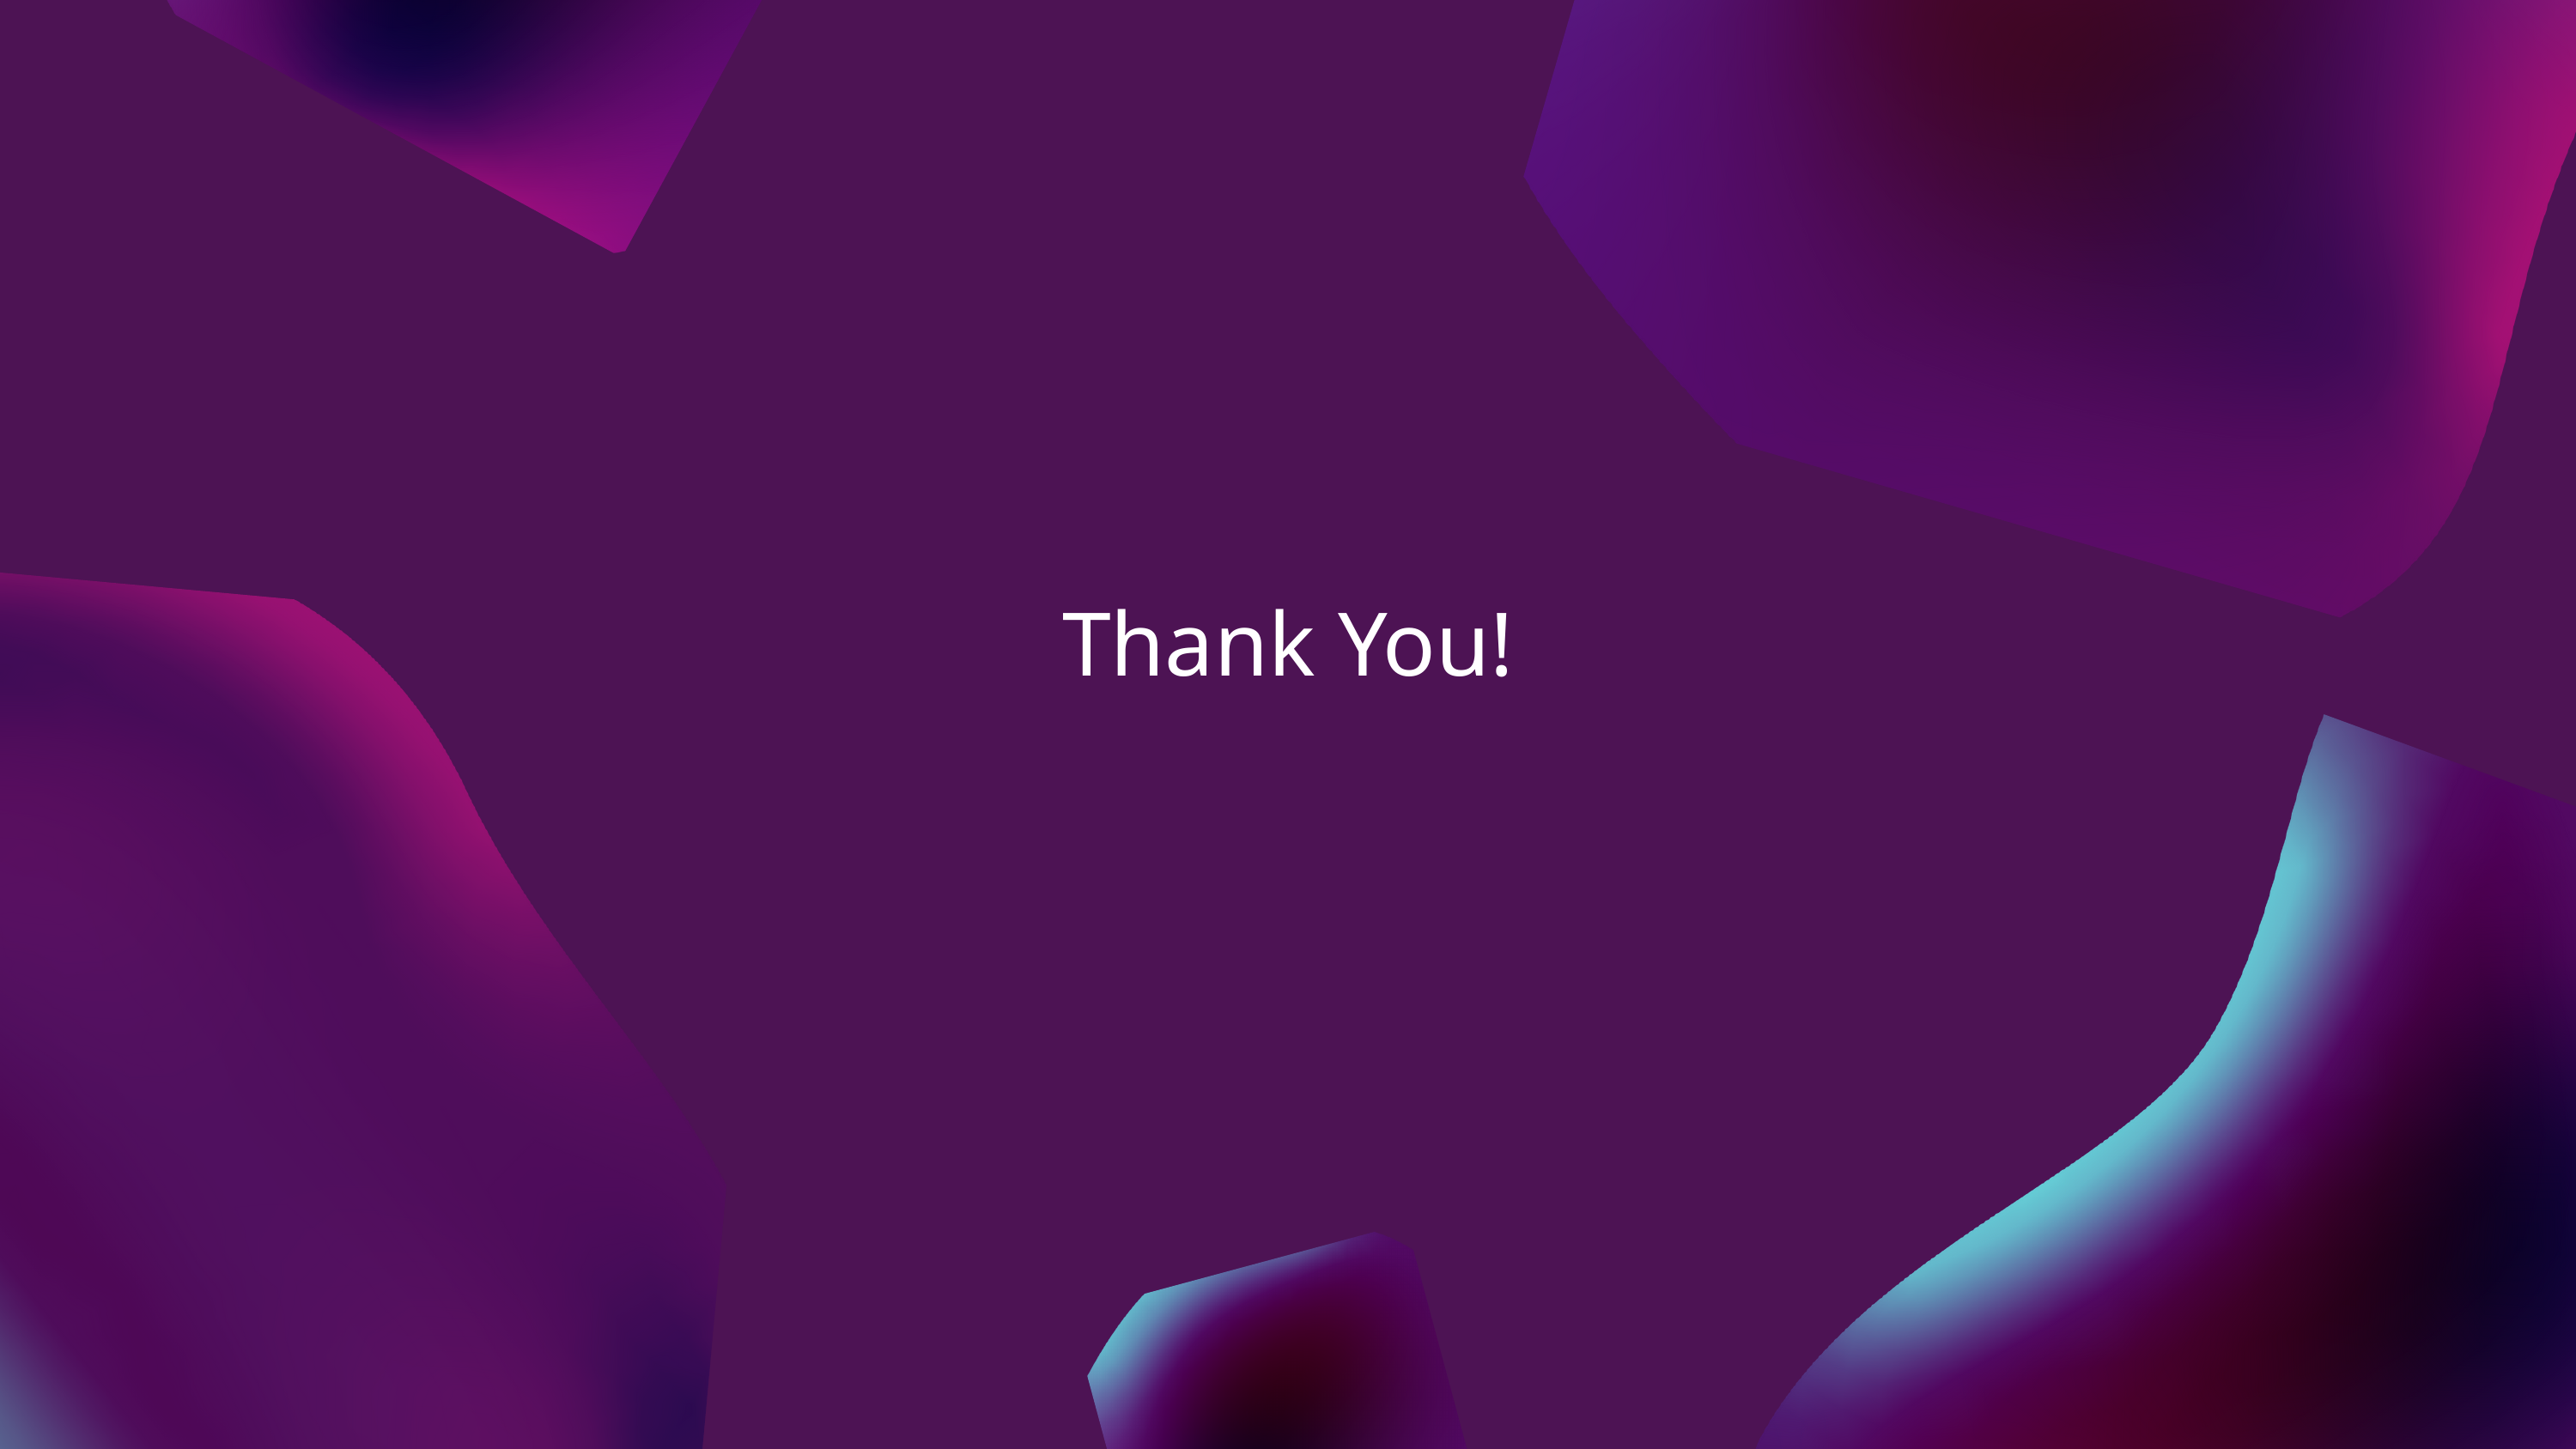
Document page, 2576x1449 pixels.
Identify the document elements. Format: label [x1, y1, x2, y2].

text_box [1468, 0, 2576, 672]
text_box [1755, 618, 2576, 1449]
text_box [1070, 1223, 1467, 1449]
text_box [0, 572, 756, 1449]
text_box [519, 588, 2057, 860]
text_box [148, 0, 762, 258]
